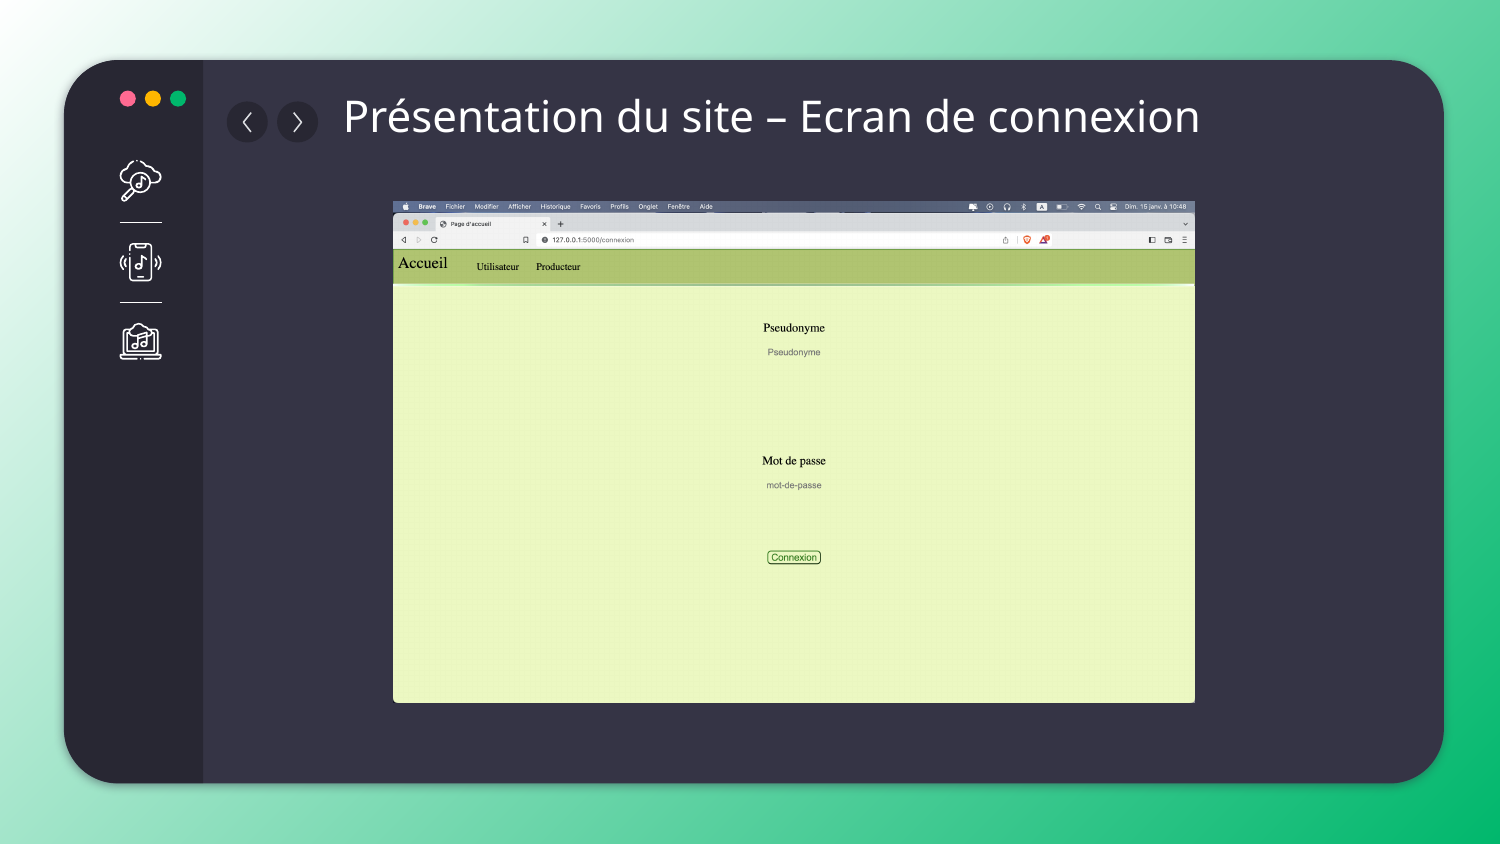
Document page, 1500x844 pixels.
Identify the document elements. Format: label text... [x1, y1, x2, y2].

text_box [118, 90, 319, 360]
picture [392, 201, 1195, 703]
title Présentation du site – Ecran de connexion [327, 88, 1382, 190]
